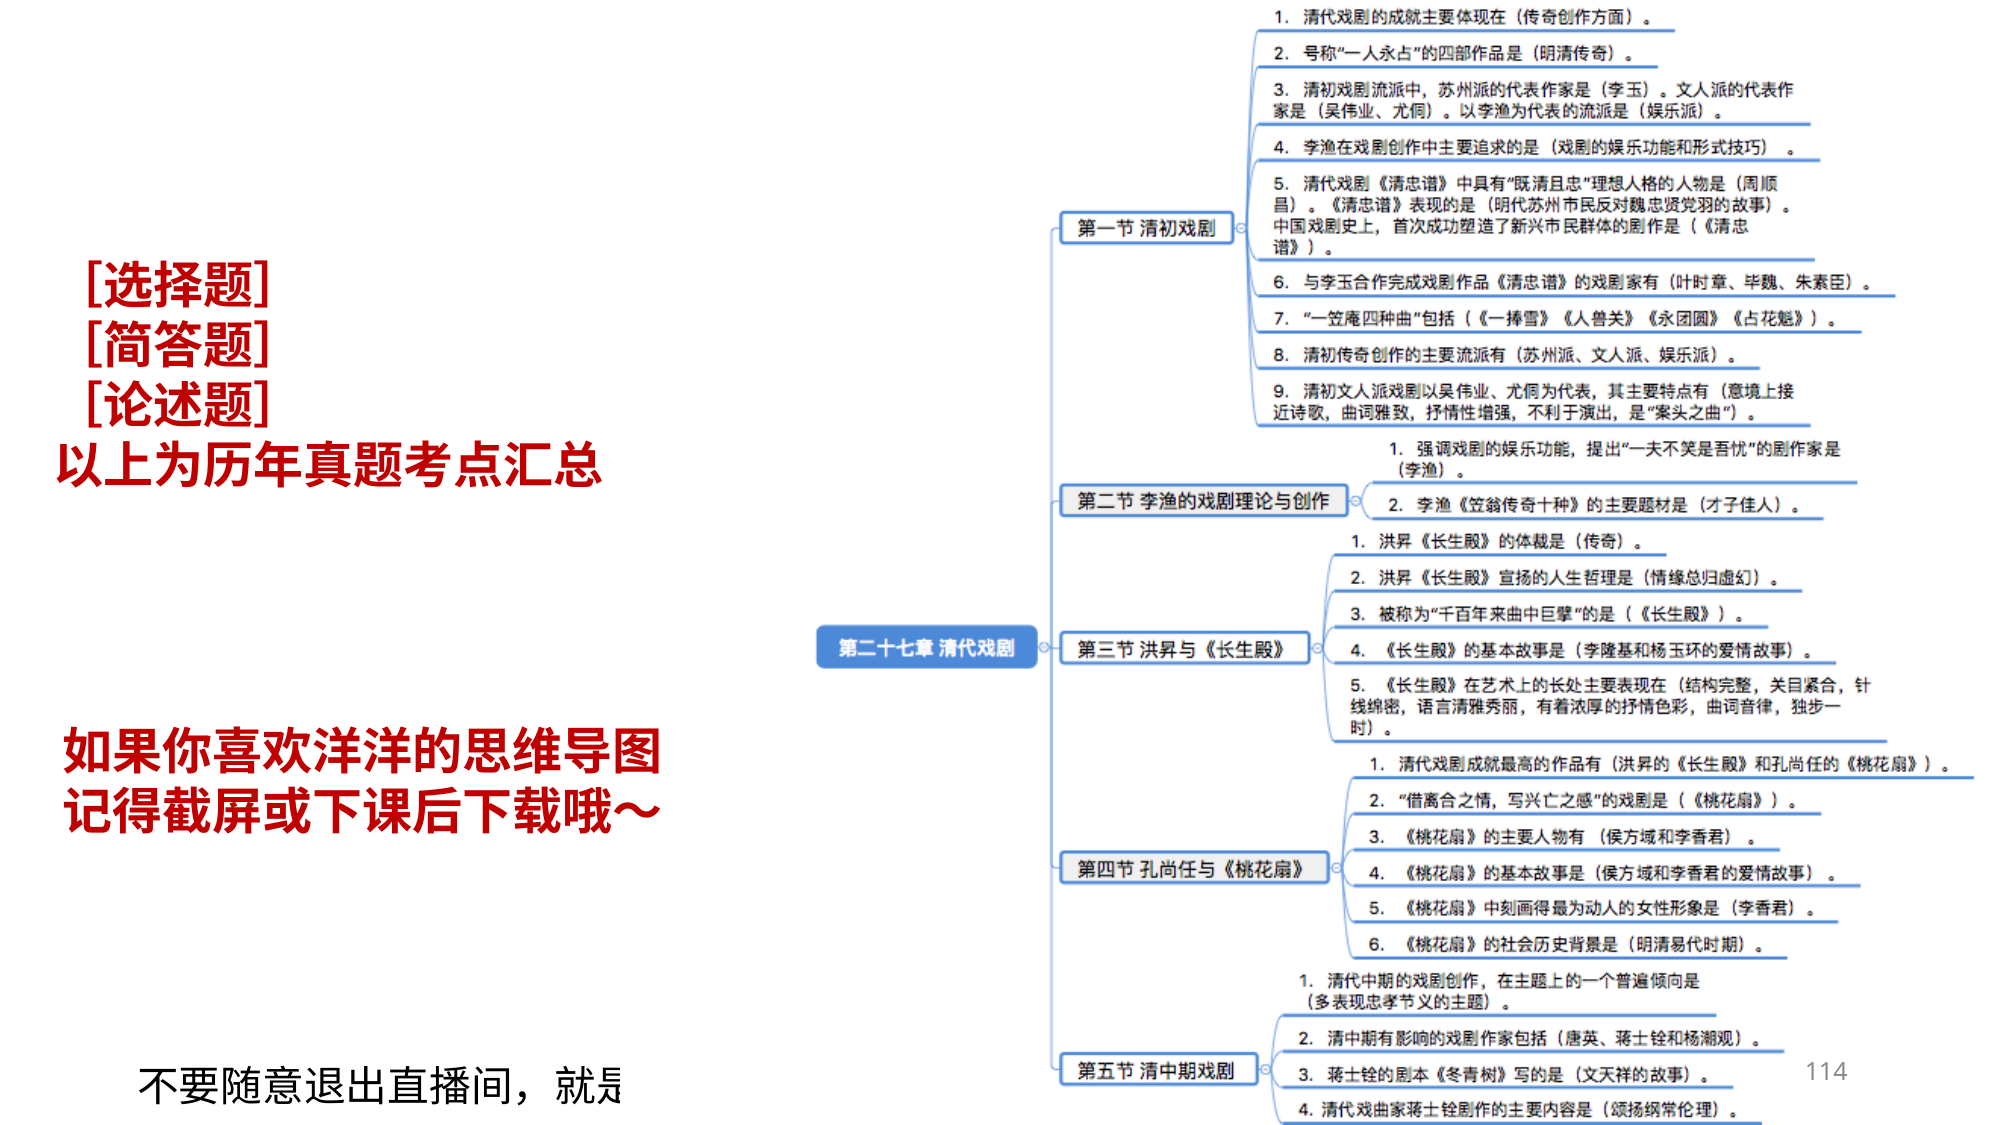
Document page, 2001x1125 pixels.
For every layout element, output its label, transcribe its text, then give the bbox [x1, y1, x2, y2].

text_box 如果你喜欢洋洋的思维导图 记得截屏或下课后下载哦～ [47, 712, 620, 847]
text_box ［选择题］ ［简答题］ ［论述题］ 以上为历年真题考点汇总 [38, 246, 618, 501]
picture [620, 0, 2000, 1125]
